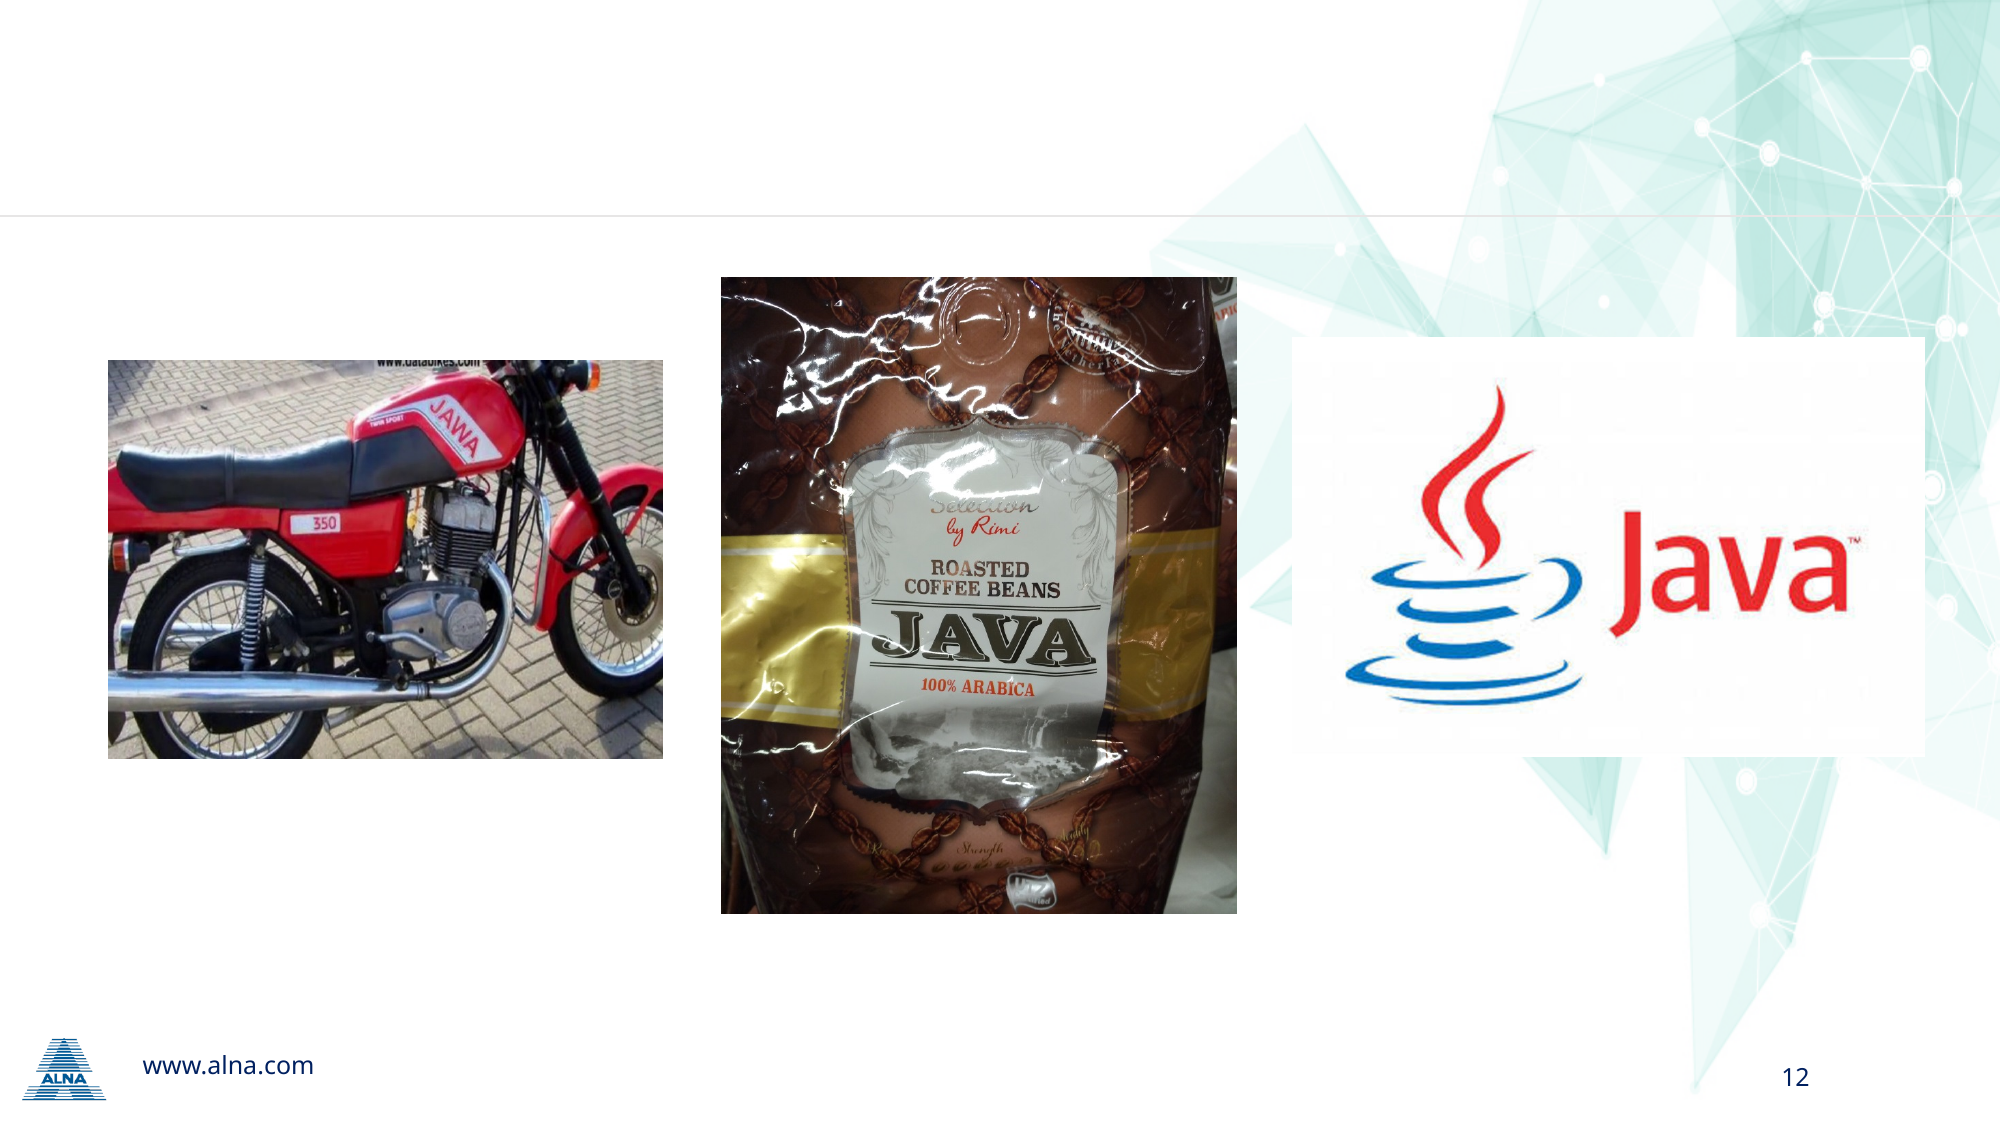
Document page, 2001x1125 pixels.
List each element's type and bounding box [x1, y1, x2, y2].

picture [720, 277, 1237, 914]
picture [1292, 337, 1925, 757]
picture [18, 1034, 109, 1103]
picture [107, 360, 663, 759]
